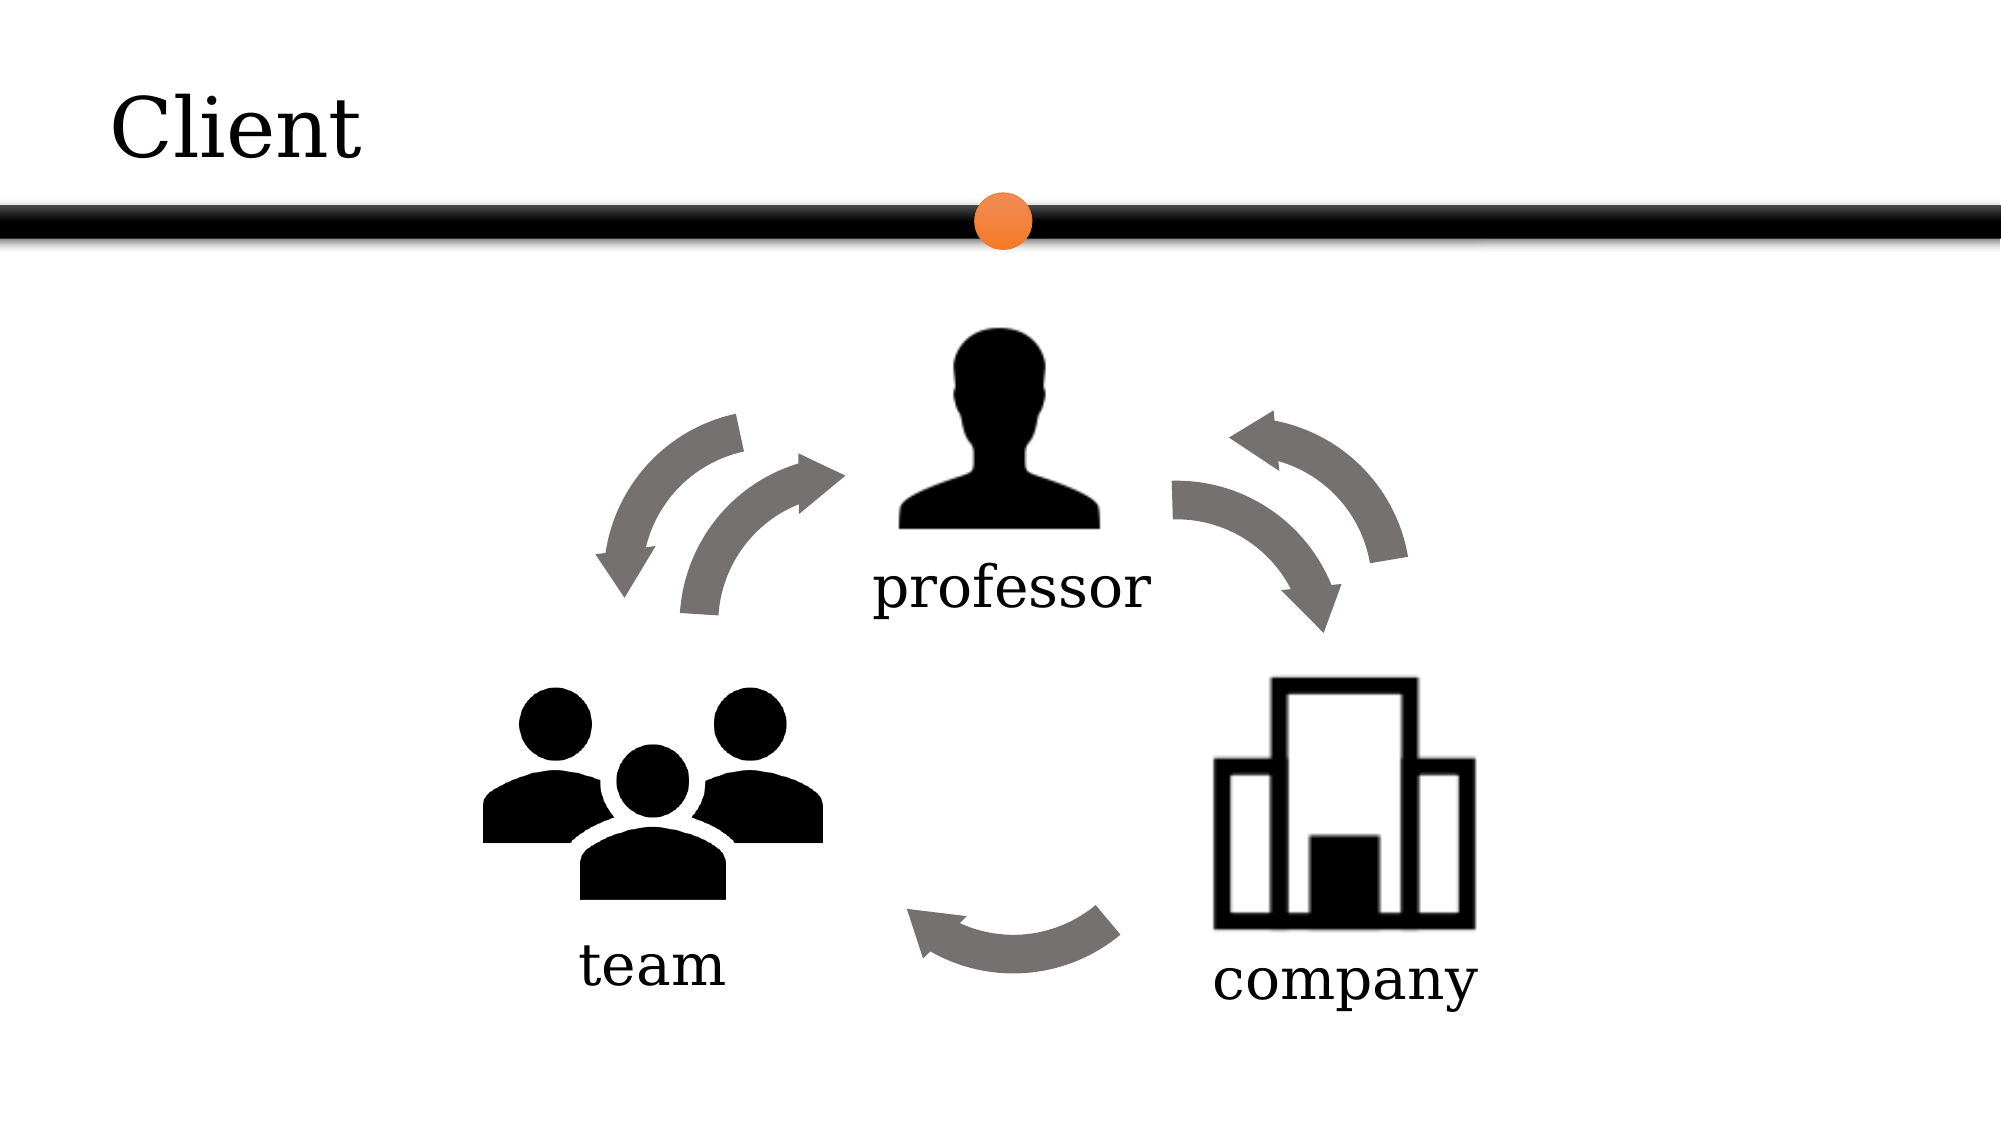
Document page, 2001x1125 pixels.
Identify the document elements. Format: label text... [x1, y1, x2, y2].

text_box [0, 205, 979, 239]
text_box Client [94, 66, 640, 182]
text_box [1227, 408, 1410, 565]
picture [866, 295, 1134, 563]
text_box [1027, 205, 2000, 239]
text_box [593, 412, 746, 599]
text_box company [1153, 933, 1538, 1019]
text_box [680, 451, 848, 599]
text_box [1170, 479, 1344, 617]
text_box [905, 903, 1122, 975]
text_box [974, 192, 1033, 250]
text_box professor [819, 542, 1205, 627]
picture [458, 599, 847, 988]
text_box team [453, 919, 852, 1005]
picture [1167, 617, 1524, 975]
